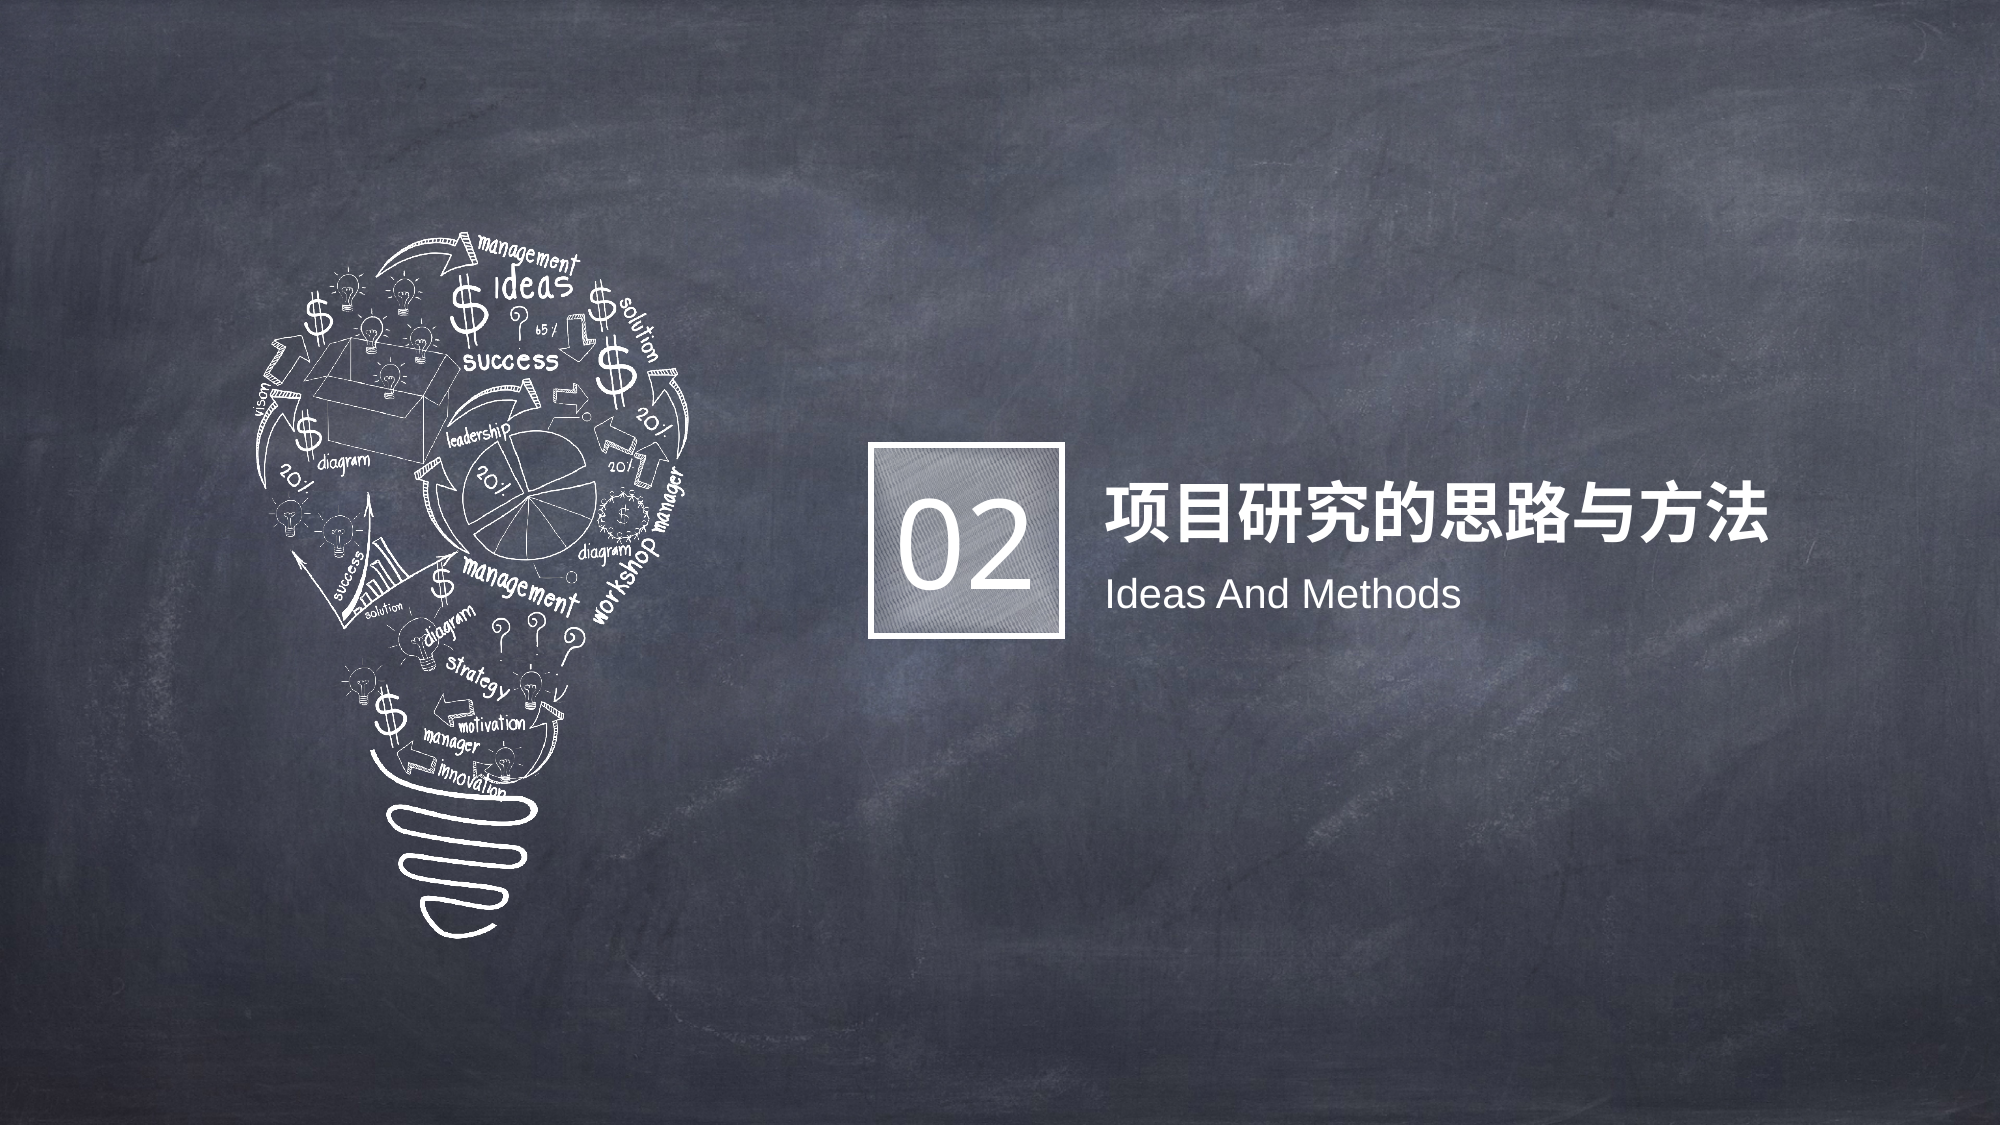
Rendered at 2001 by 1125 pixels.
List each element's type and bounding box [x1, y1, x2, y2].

picture [0, 0, 2000, 1125]
text_box [871, 445, 1062, 636]
